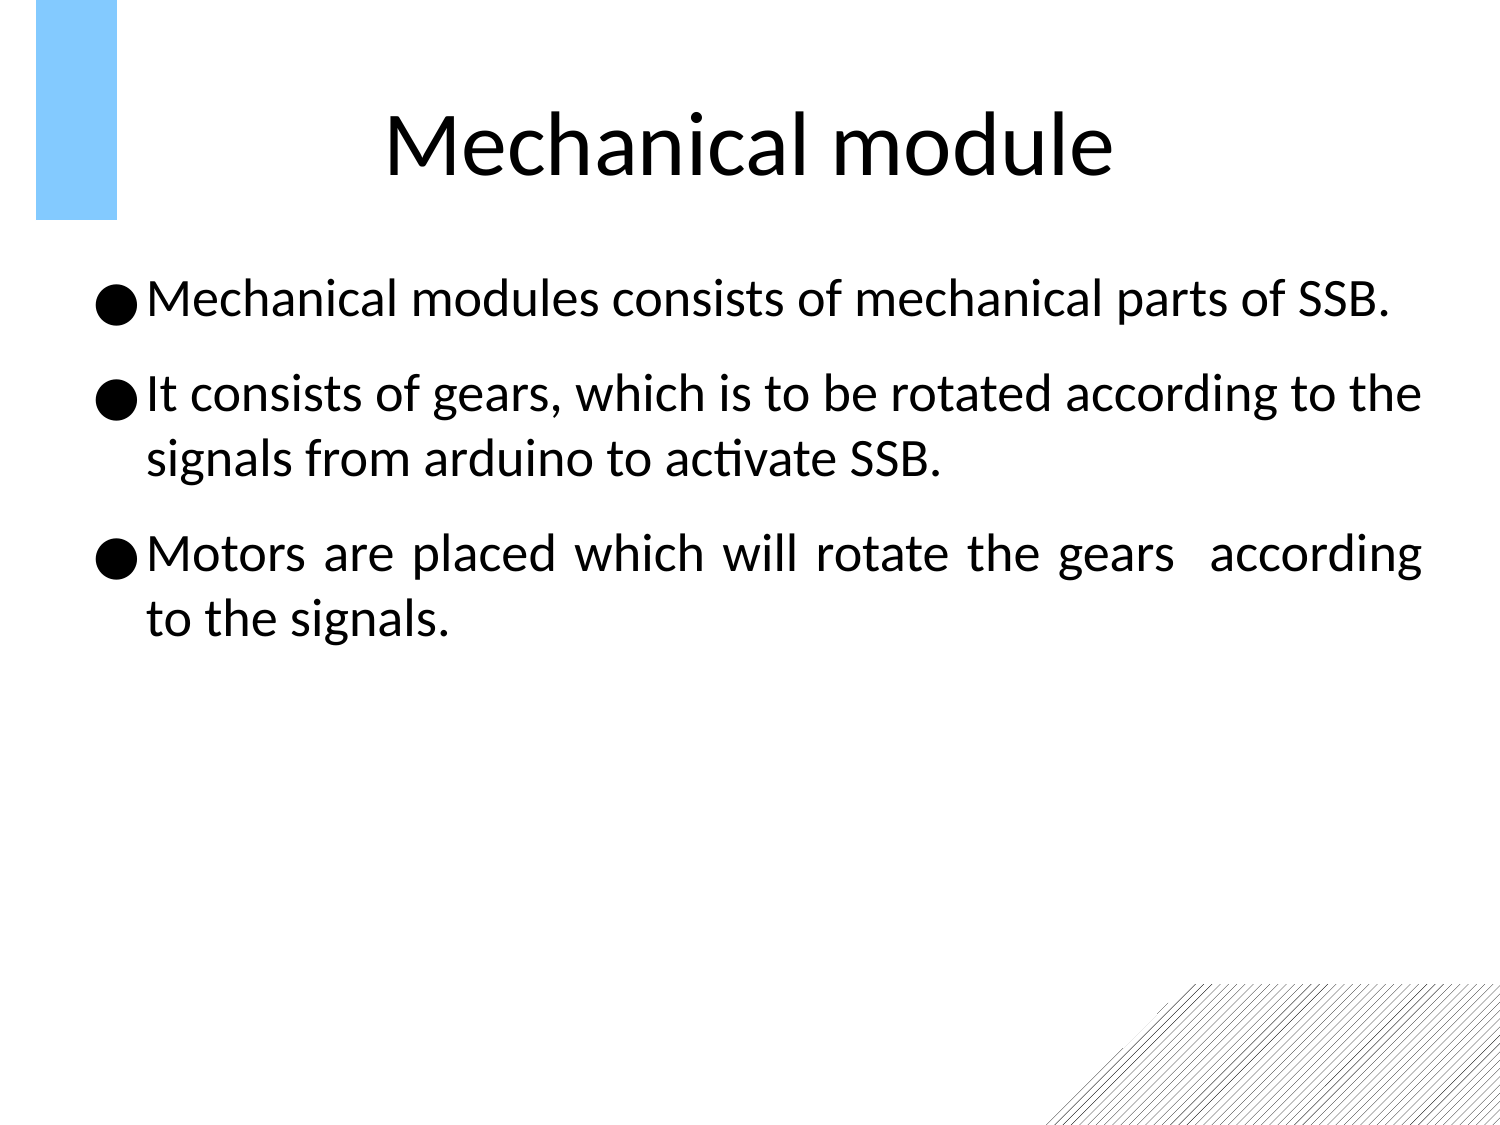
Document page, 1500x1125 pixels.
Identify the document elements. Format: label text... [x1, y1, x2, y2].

text_box Mechanical modules consists of mechanical parts of SSB. It consists of gears, which is to be rotated according to the signals from arduino to activate SSB. Motors are placed which will rotate the gears according to the signals. [74, 262, 1425, 1005]
text_box [1042, 983, 1500, 1125]
text_box Mechanical module [74, 45, 1425, 233]
text_box [35, 0, 118, 221]
